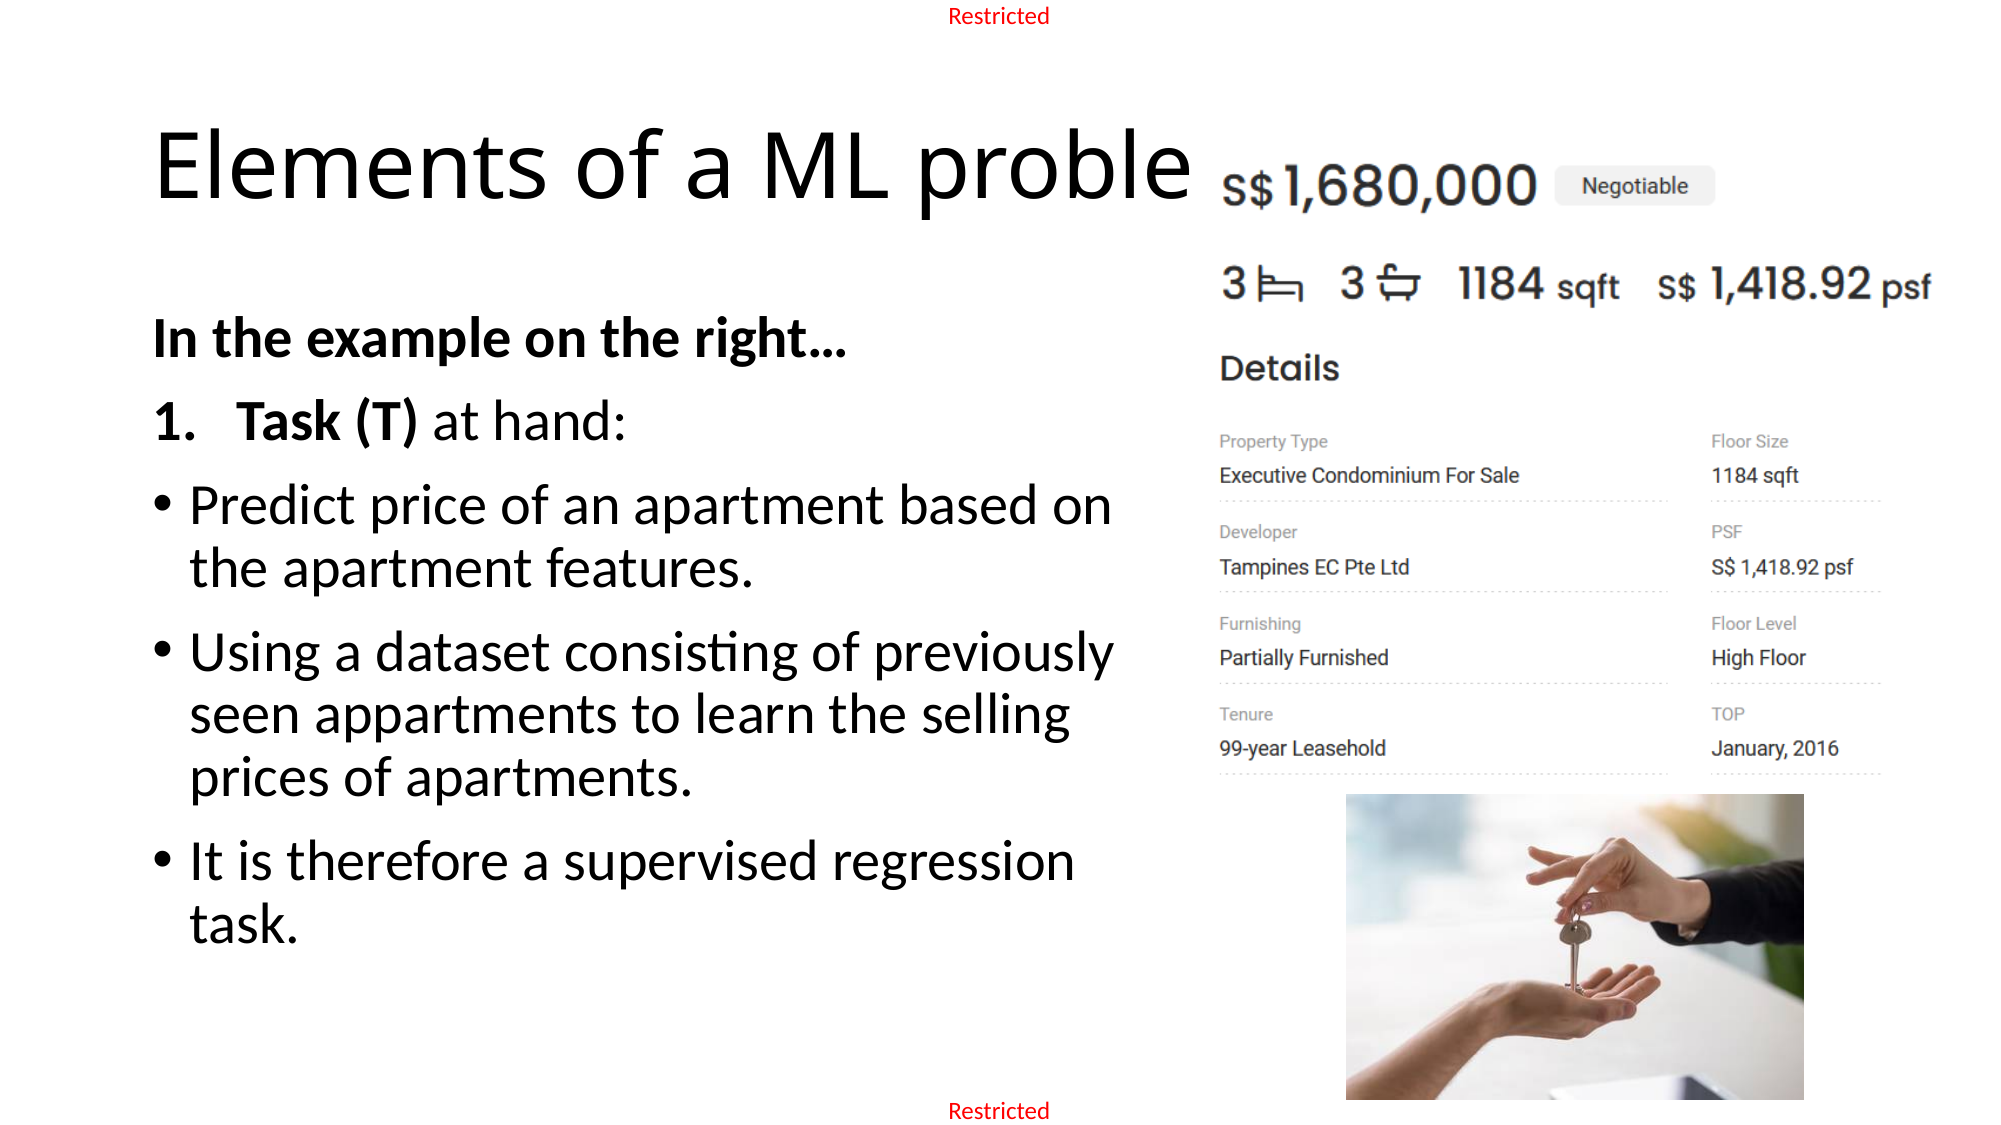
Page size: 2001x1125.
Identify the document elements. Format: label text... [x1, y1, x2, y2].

picture [1346, 794, 1804, 1100]
title Elements of a ML problem [137, 59, 1863, 278]
picture [1199, 139, 1960, 317]
list In the example on the right… Task (T) at hand: Predict price of an apartment based on the apartment features. Using a dataset consisting of previously seen appartments to learn the selling prices of apartments. It is therefore a supervised regression task. [137, 299, 1162, 1125]
picture [1199, 330, 1885, 778]
